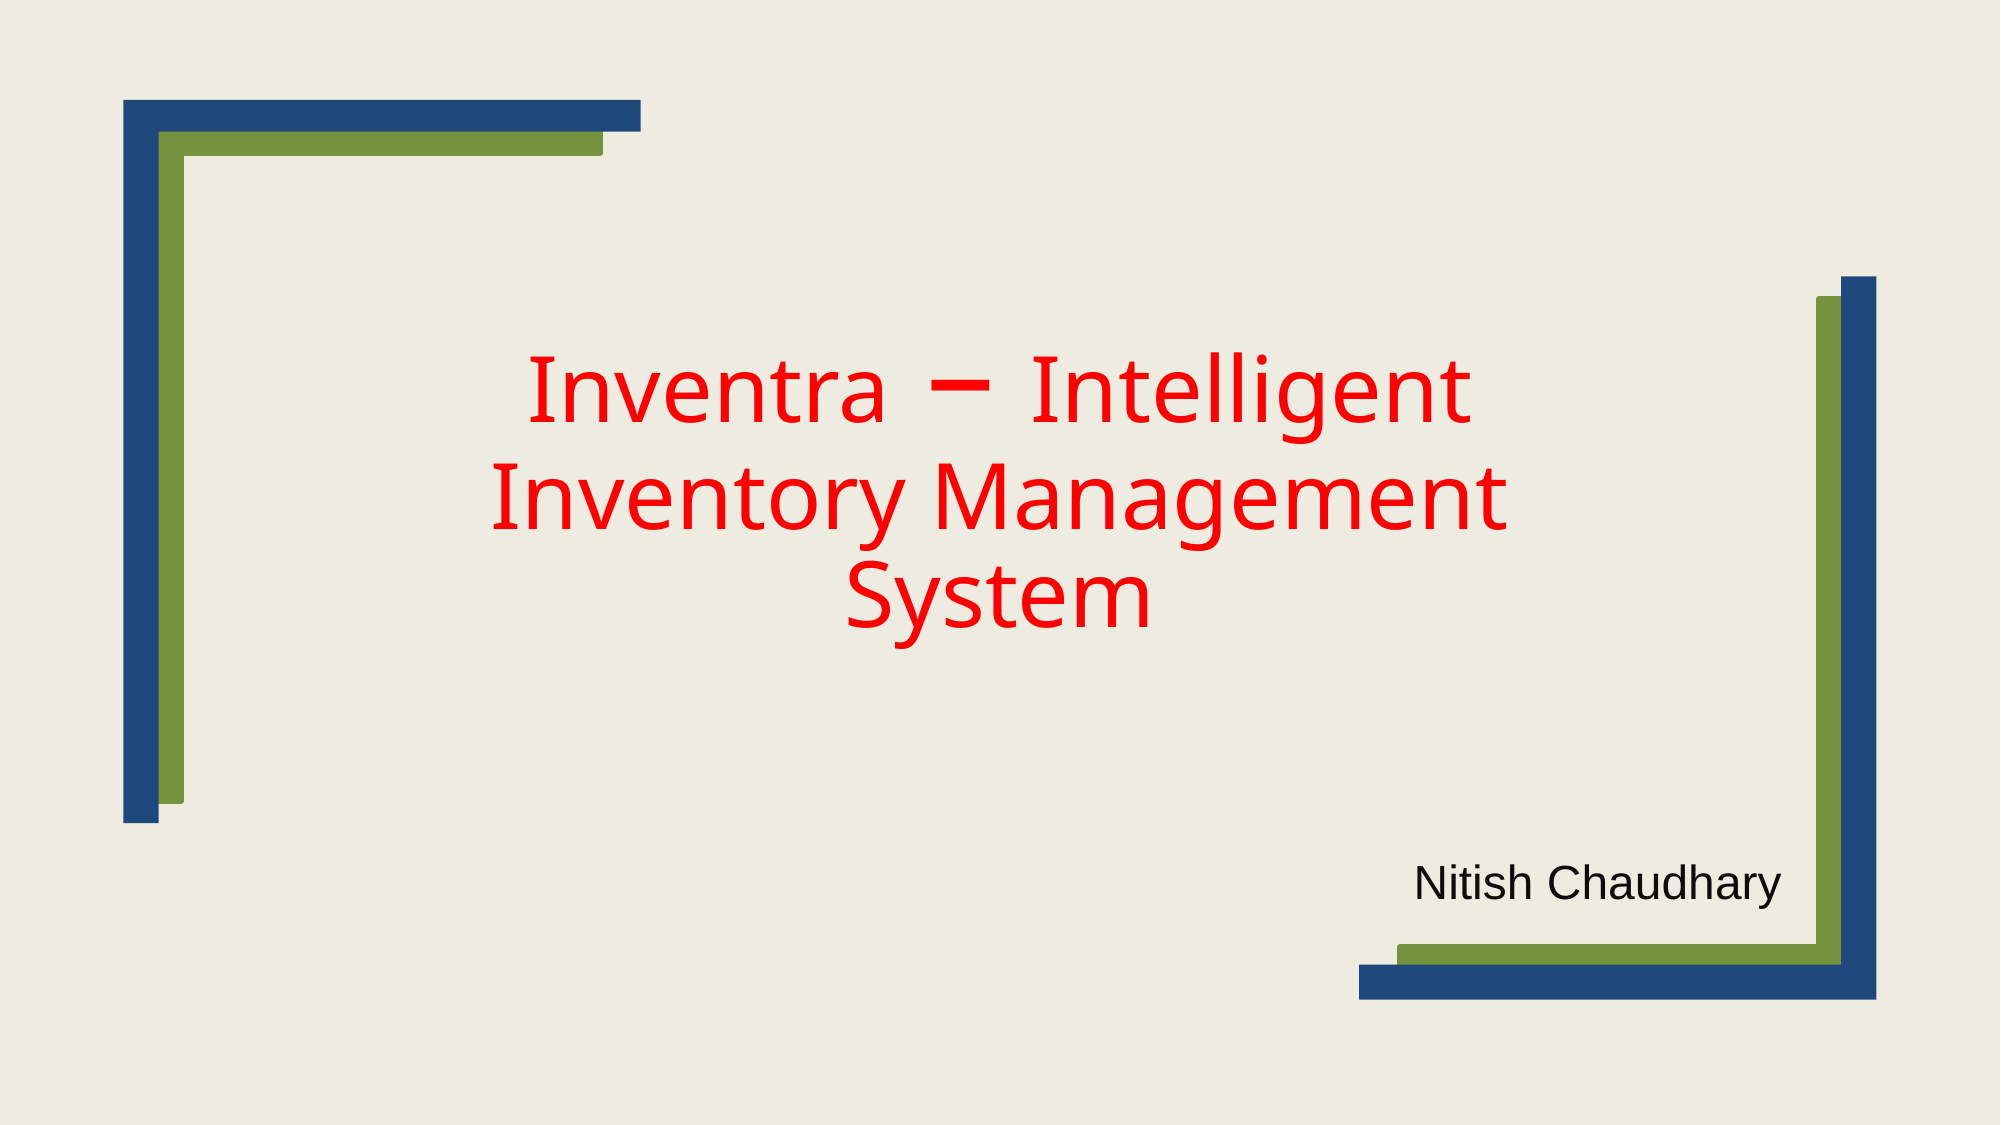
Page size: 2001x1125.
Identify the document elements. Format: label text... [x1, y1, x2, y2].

title Inventra – Intelligent Inventory Management System [314, 229, 1686, 723]
subtitle Nitish Chaudhary [1376, 836, 1820, 1015]
